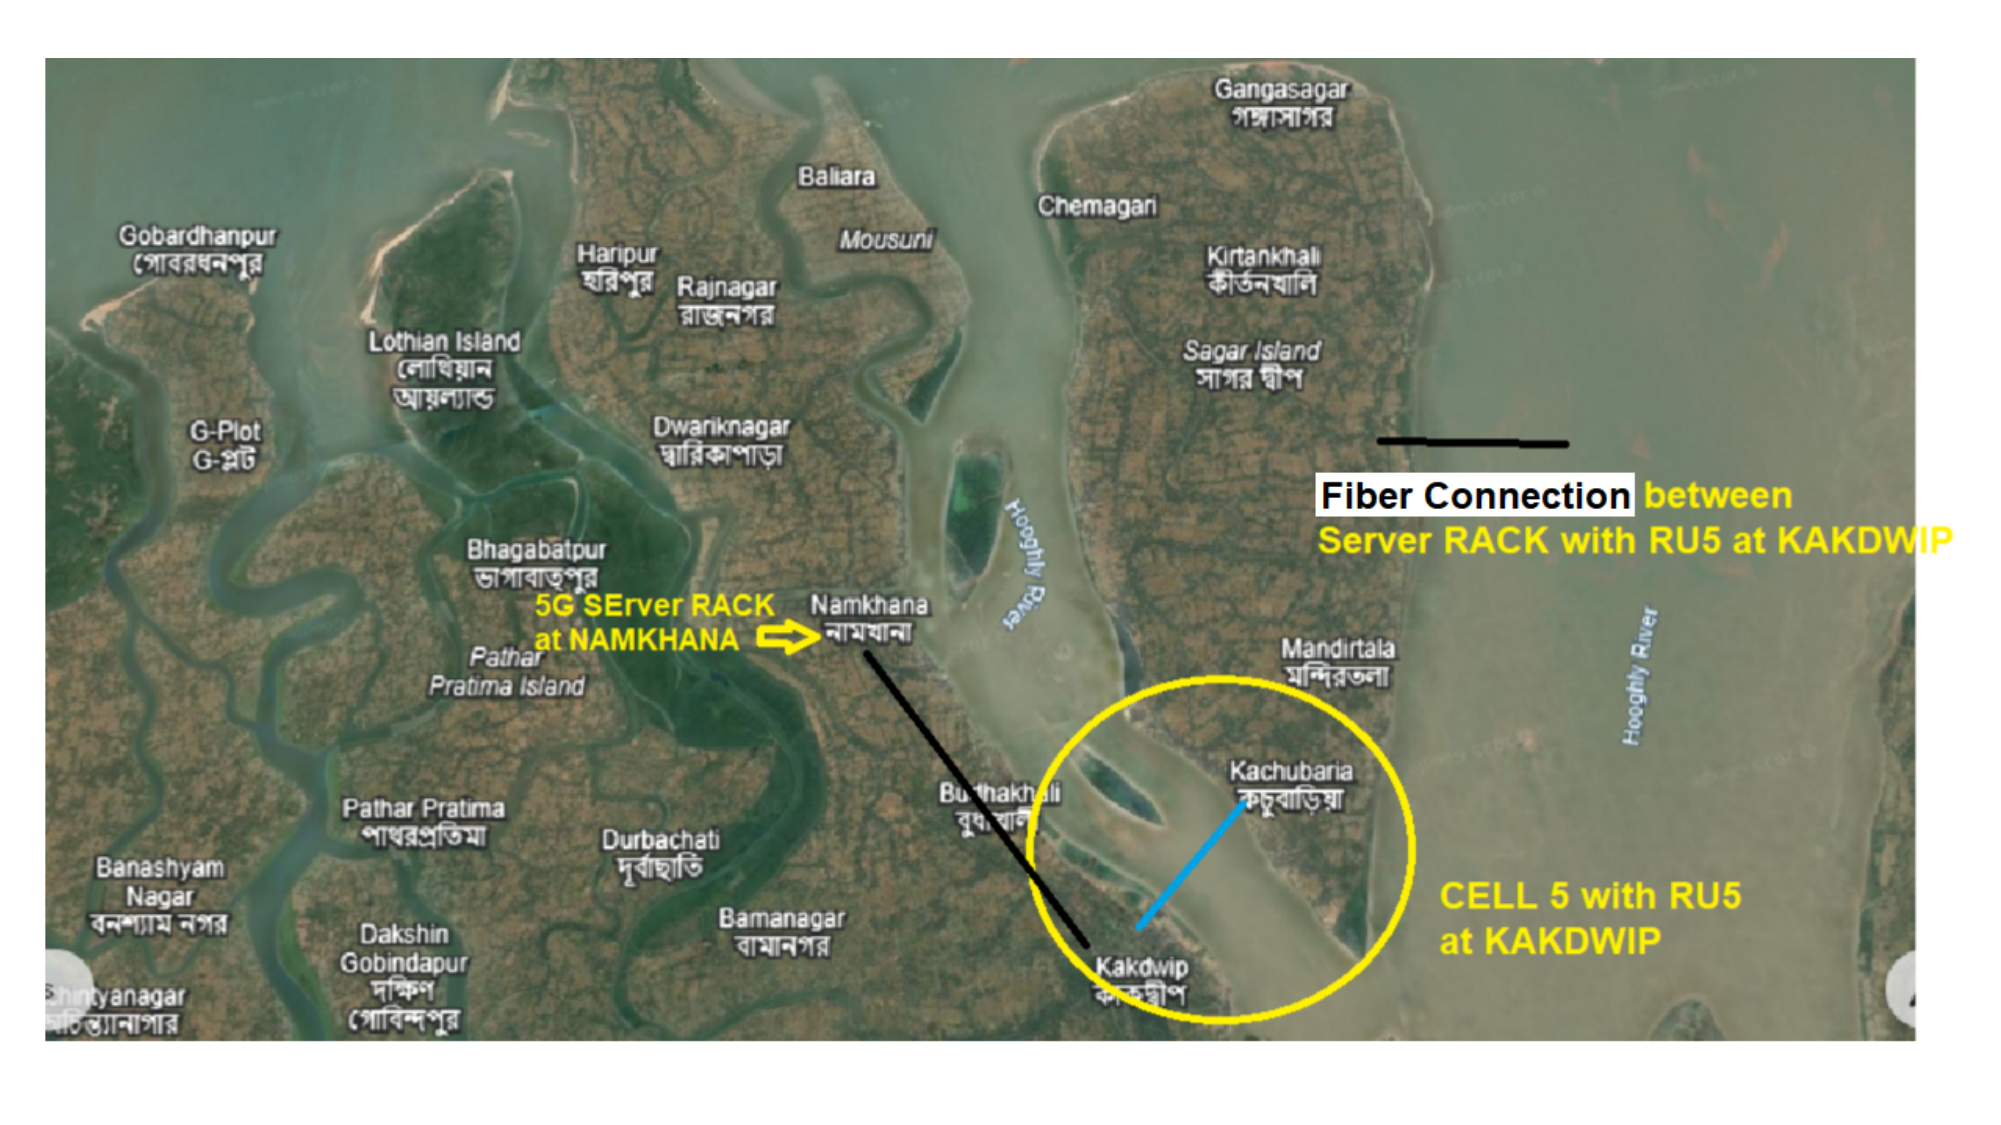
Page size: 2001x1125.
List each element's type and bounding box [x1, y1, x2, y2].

text_box [44, 57, 1955, 1067]
